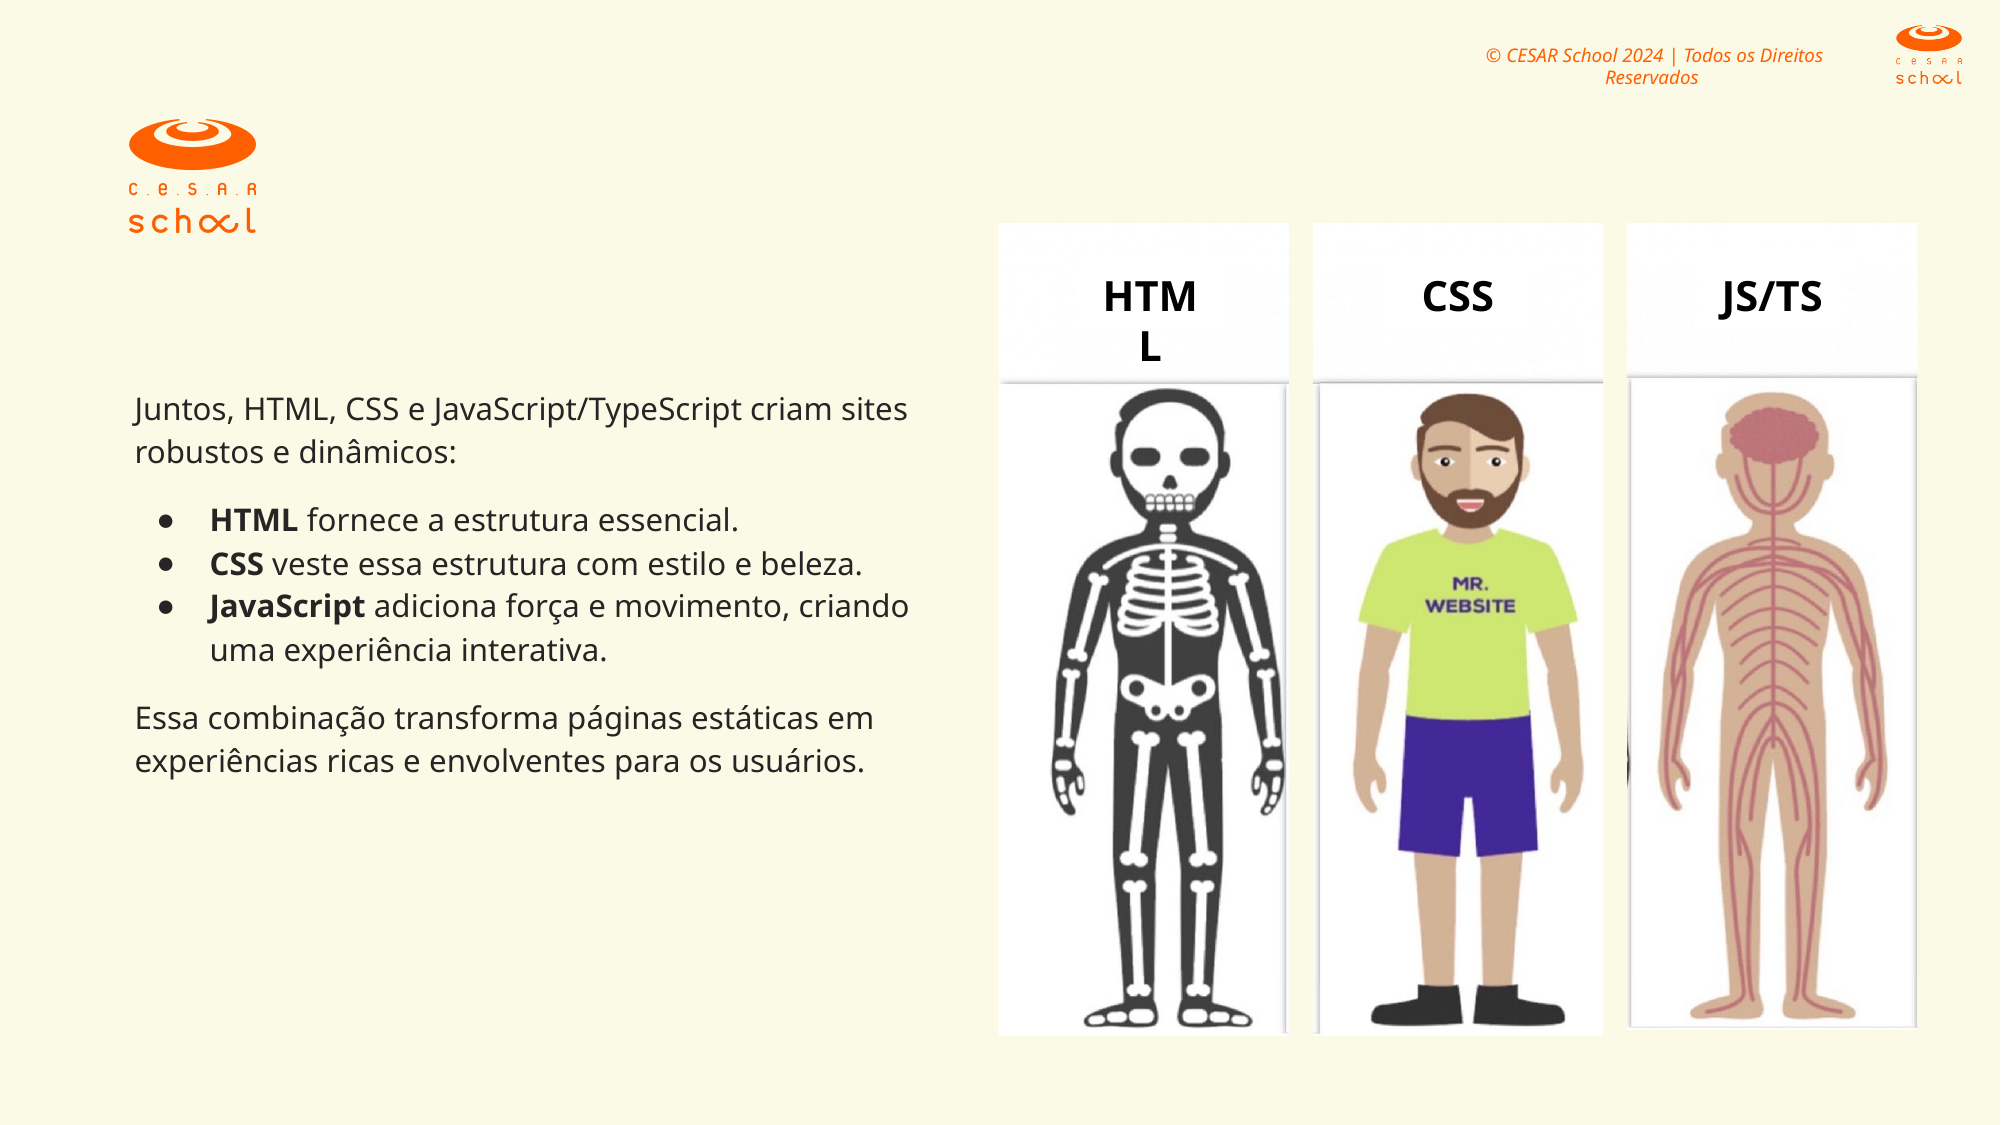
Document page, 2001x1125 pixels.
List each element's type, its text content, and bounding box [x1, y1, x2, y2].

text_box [1432, 25, 1963, 85]
text_box Juntos, HTML, CSS e JavaScript/TypeScript criam sites robustos e dinâmicos: HTML fornece a estrutura essencial. CSS veste essa estrutura com estilo e beleza. JavaScript adiciona força e movimento, criando uma experiência interativa. Essa combinação transforma páginas estáticas em experiências ricas e envolventes para os usuários. [119, 368, 992, 794]
picture [129, 119, 256, 233]
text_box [998, 223, 1918, 1037]
